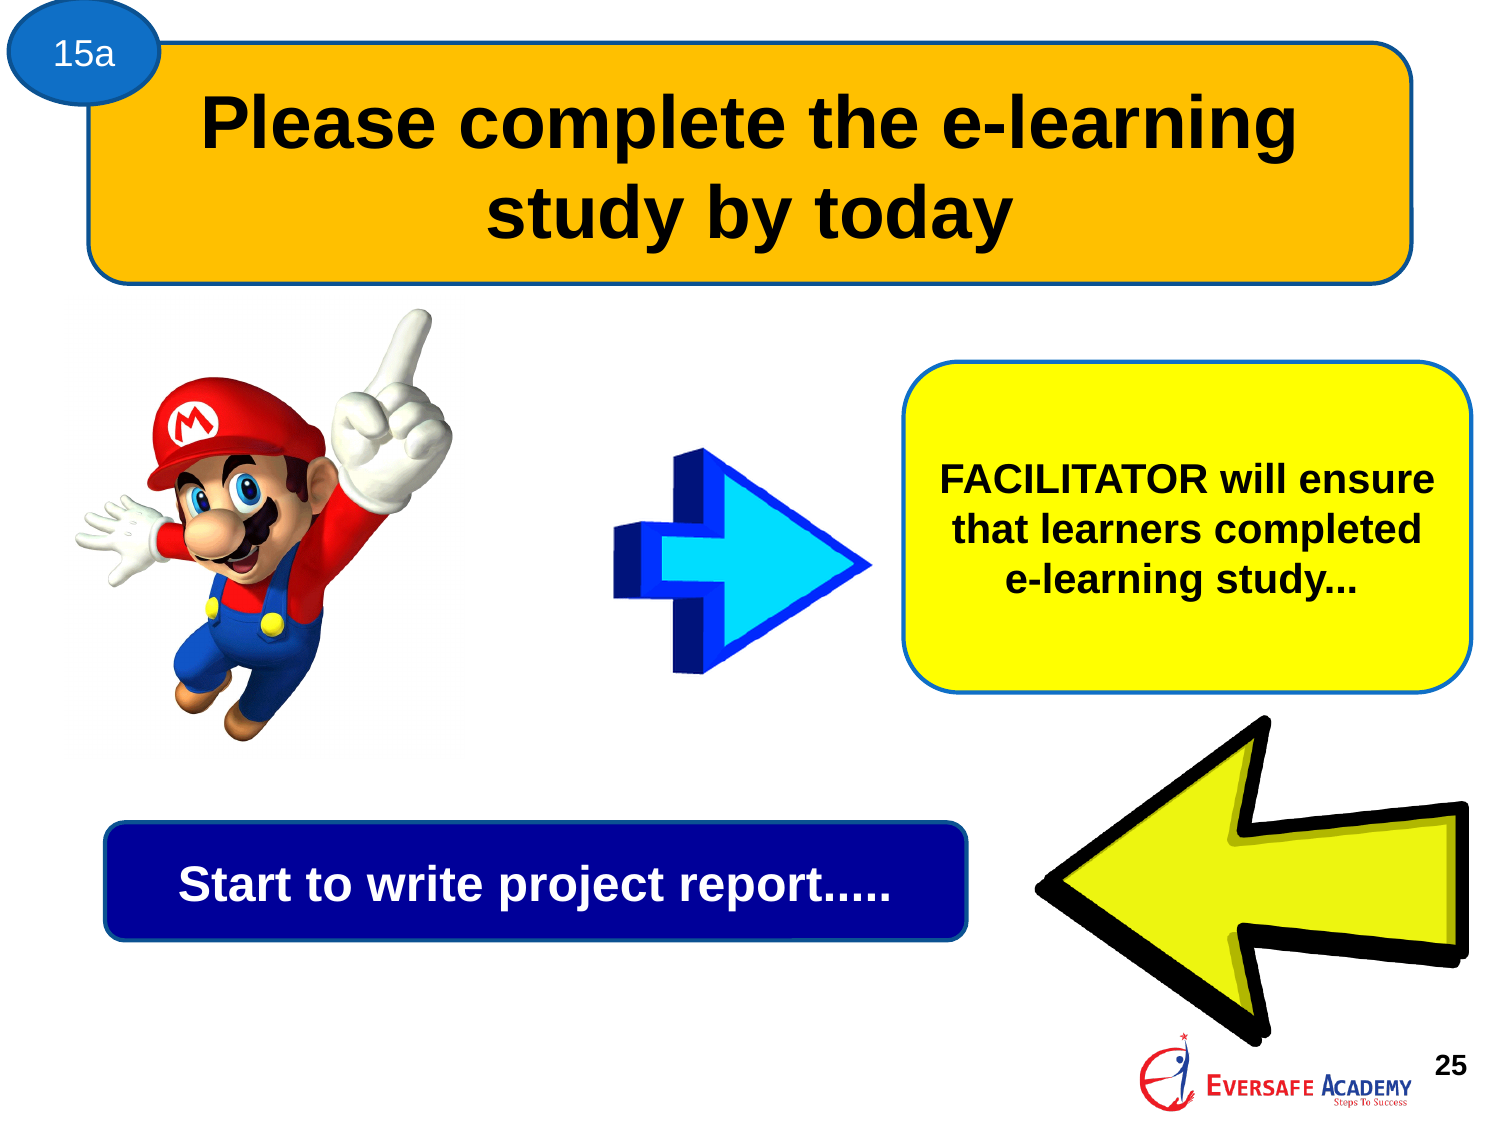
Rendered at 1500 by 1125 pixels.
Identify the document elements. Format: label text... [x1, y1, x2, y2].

picture [955, 715, 1469, 1125]
picture [64, 295, 466, 759]
picture [596, 444, 896, 684]
slide_number 25 [1338, 1090, 1483, 1094]
text_box FACILITATOR will ensure that learners completed e-learning study... [901, 359, 1474, 695]
text_box Start to write project report..... [102, 820, 955, 943]
text_box 15a [6, 0, 162, 107]
text_box Please complete the e-learning study by today [86, 40, 1414, 286]
